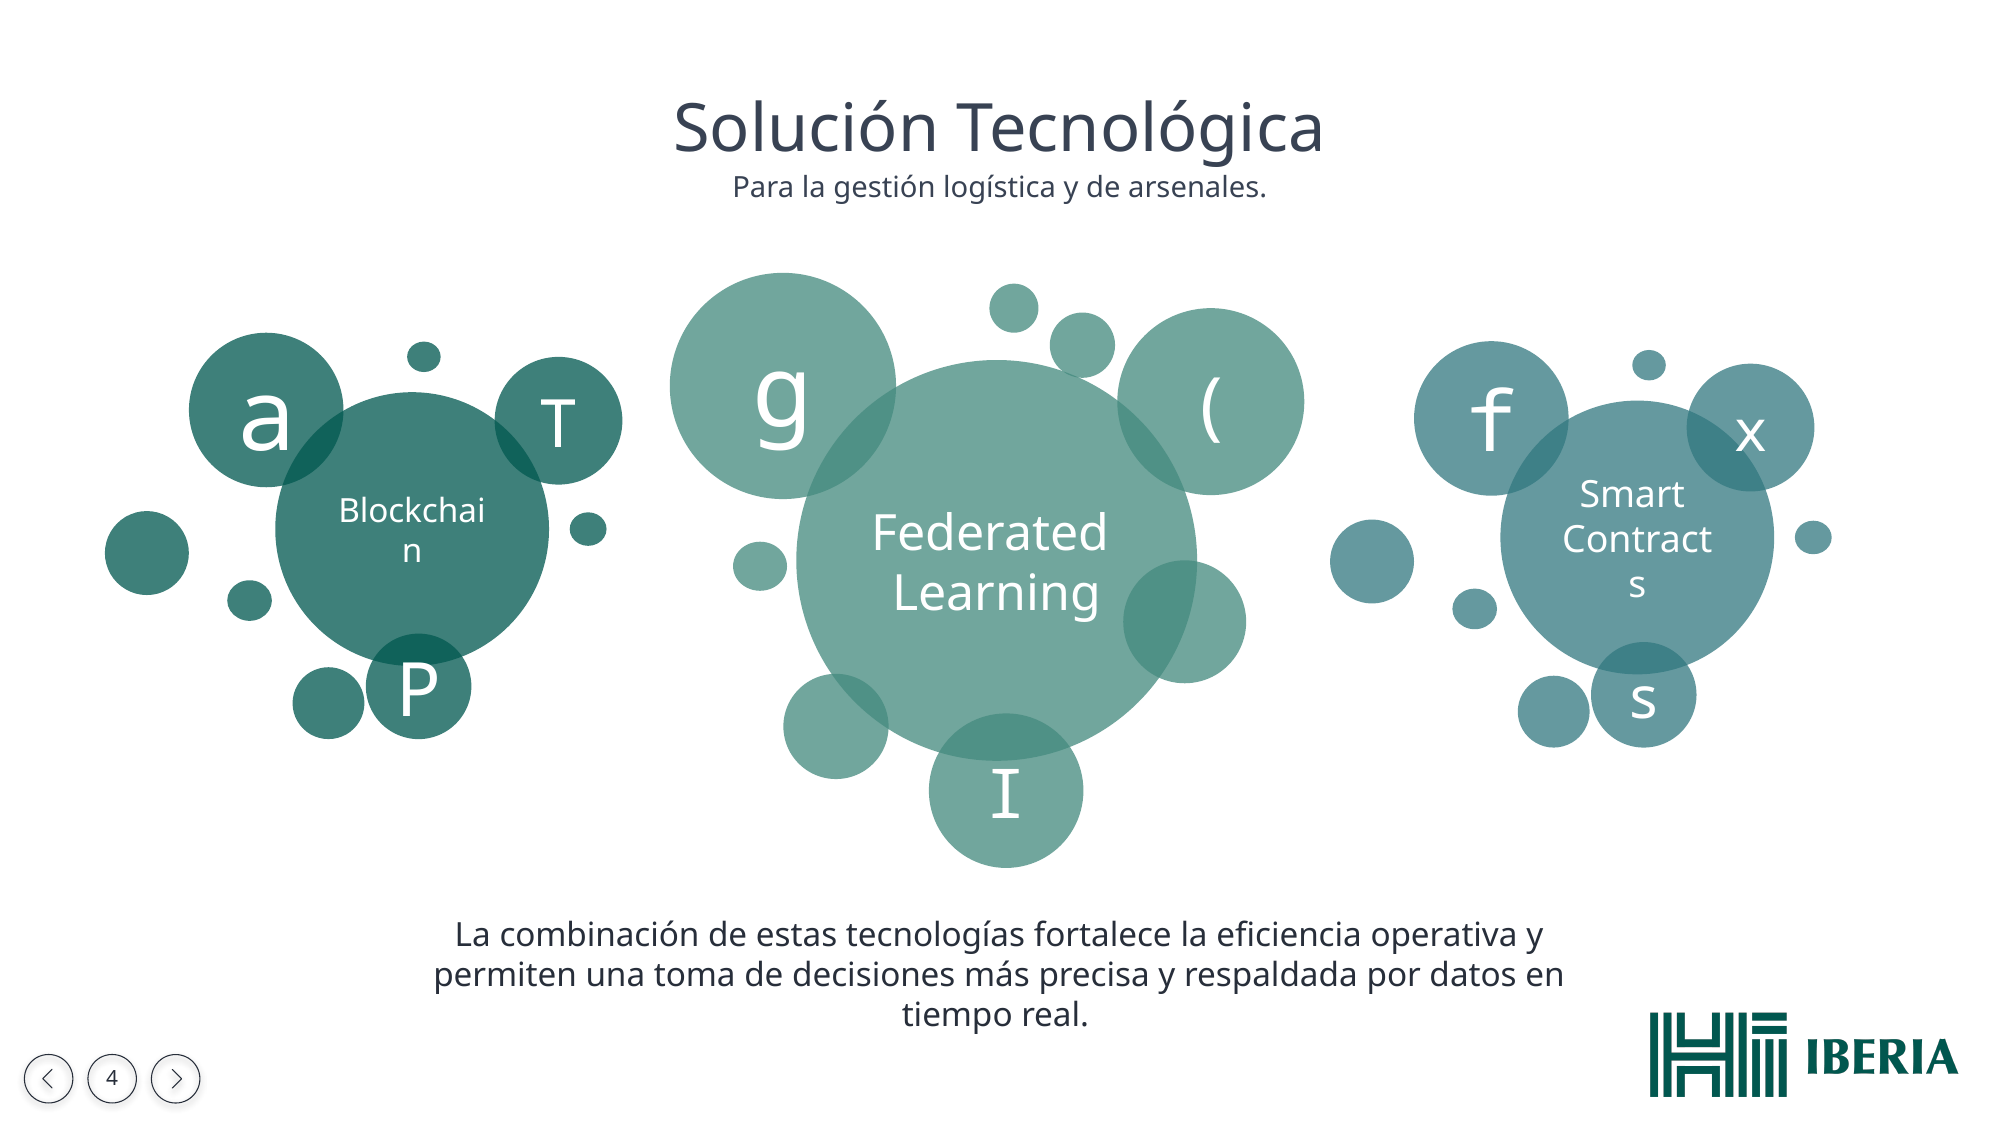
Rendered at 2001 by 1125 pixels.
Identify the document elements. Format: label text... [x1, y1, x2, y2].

text_box [1516, 674, 1592, 750]
text_box [405, 340, 443, 374]
text_box ( [1115, 306, 1306, 497]
text_box Solución Tecnológica Para la gestión logística y de arsenales. [364, 86, 1636, 221]
text_box [103, 509, 191, 597]
text_box Blockchain [273, 390, 551, 661]
text_box [290, 665, 366, 741]
text_box [1793, 519, 1834, 556]
text_box [1450, 587, 1499, 631]
text_box Smart Contracts [1498, 399, 1776, 670]
text_box T [493, 355, 624, 487]
text_box P [364, 632, 473, 741]
text_box [568, 510, 609, 548]
text_box [781, 672, 890, 781]
text_box Federated Learning [794, 358, 1199, 754]
picture [1627, 991, 1981, 1118]
text_box [731, 540, 789, 593]
text_box I [927, 711, 1085, 870]
text_box [1630, 348, 1668, 382]
text_box [1328, 517, 1416, 606]
text_box s [1589, 640, 1699, 750]
text_box f [1412, 339, 1571, 498]
text_box x [1685, 362, 1816, 494]
text_box [225, 578, 274, 623]
text_box [1048, 310, 1117, 380]
text_box [987, 282, 1041, 335]
text_box g [668, 271, 898, 501]
text_box [1121, 558, 1248, 685]
text_box a [187, 331, 345, 489]
text_box La combinación de estas tecnologías fortalece la eficiencia operativa y permiten una toma de decisiones más precisa y respaldada por datos en tiempo real. [364, 906, 1636, 1041]
